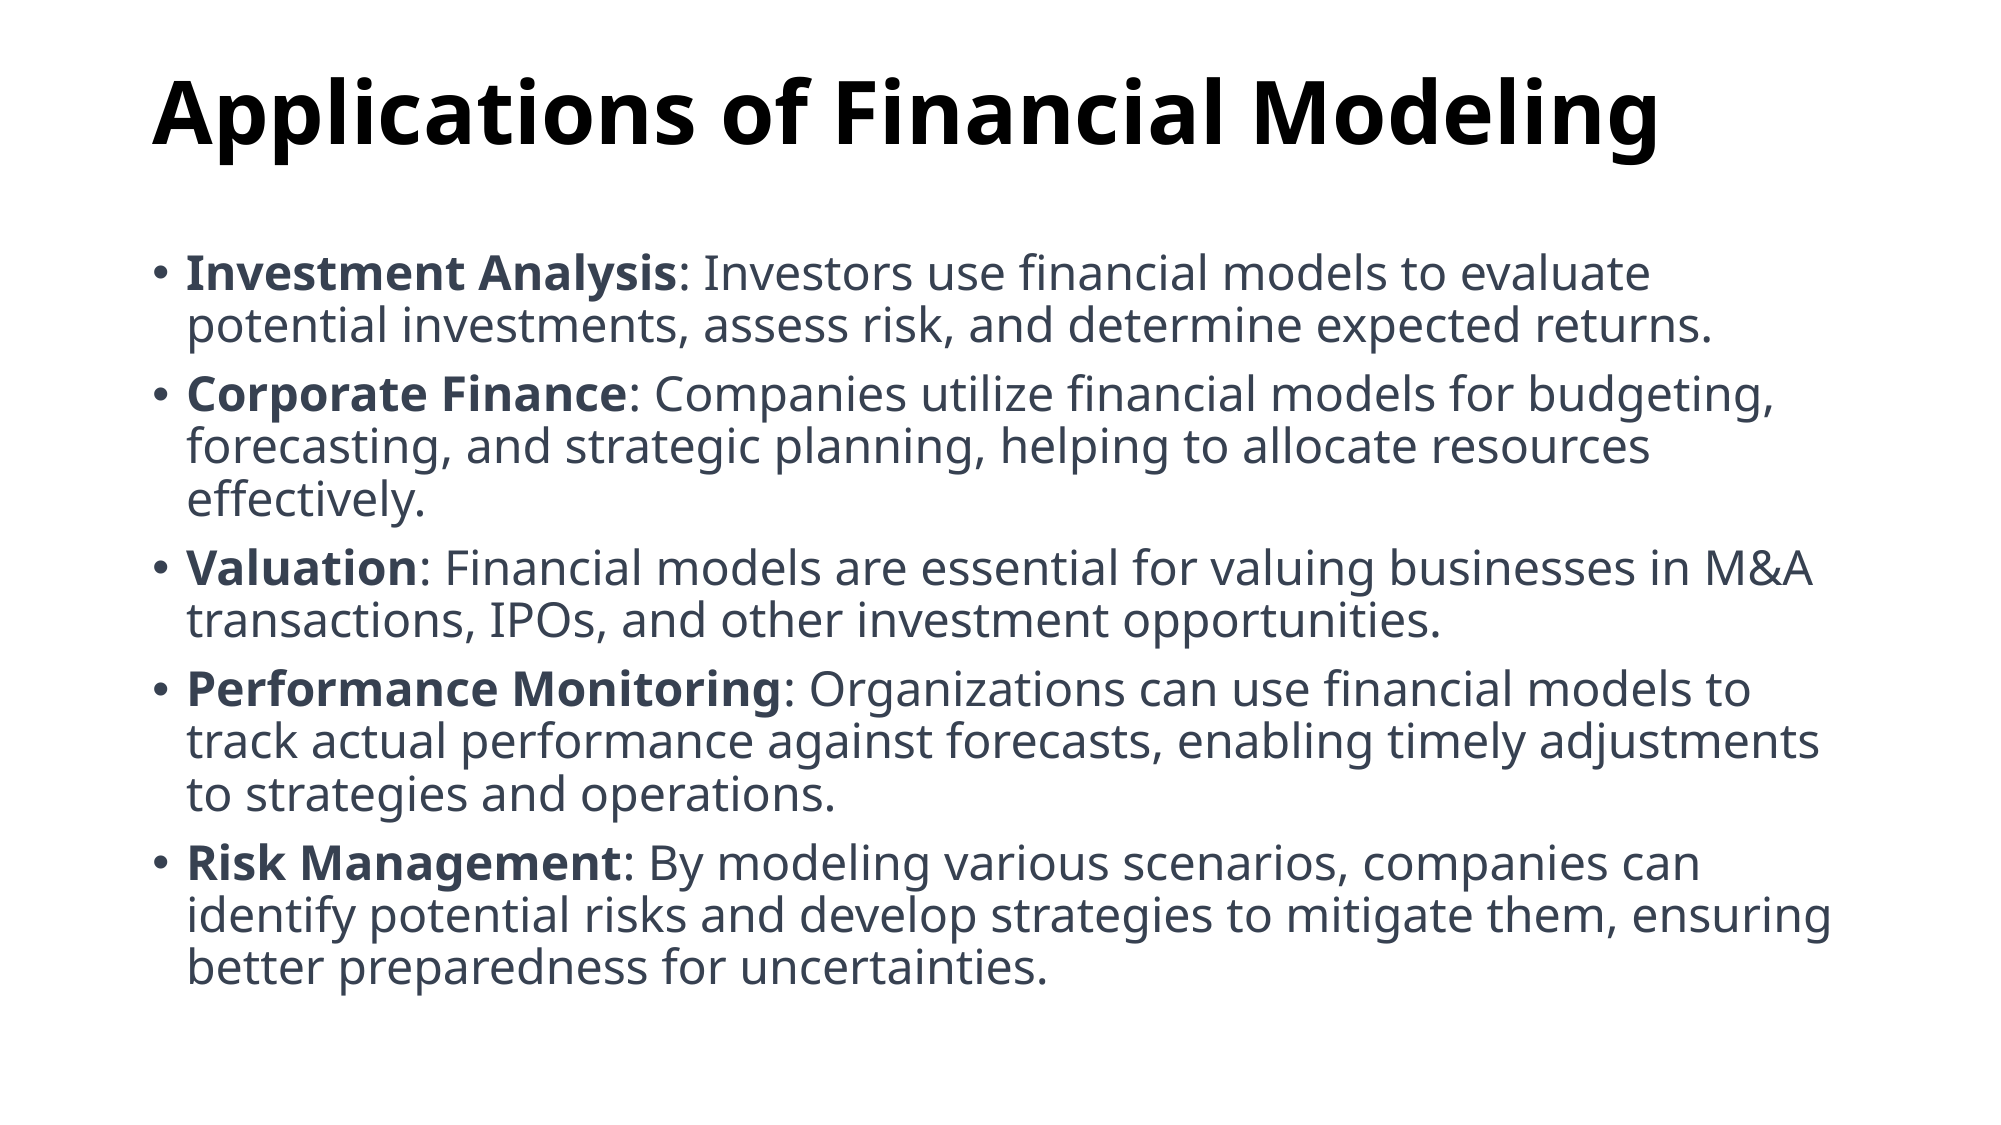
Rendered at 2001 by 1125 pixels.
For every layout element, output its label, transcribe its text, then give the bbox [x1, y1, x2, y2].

title Applications of Financial Modeling [137, 59, 1863, 241]
list Investment Analysis: Investors use financial models to evaluate potential investments, assess risk, and determine expected returns. Corporate Finance: Companies utilize financial models for budgeting, forecasting, and strategic planning, helping to allocate resources effectively. Valuation: Financial models are essential for valuing businesses in M&A transactions, IPOs, and other investment opportunities. Performance Monitoring: Organizations can use financial models to track actual performance against forecasts, enabling timely adjustments to strategies and operations. Risk Management: By modeling various scenarios, companies can identify potential risks and develop strategies to mitigate them, ensuring better preparedness for uncertainties. [137, 241, 1863, 1014]
